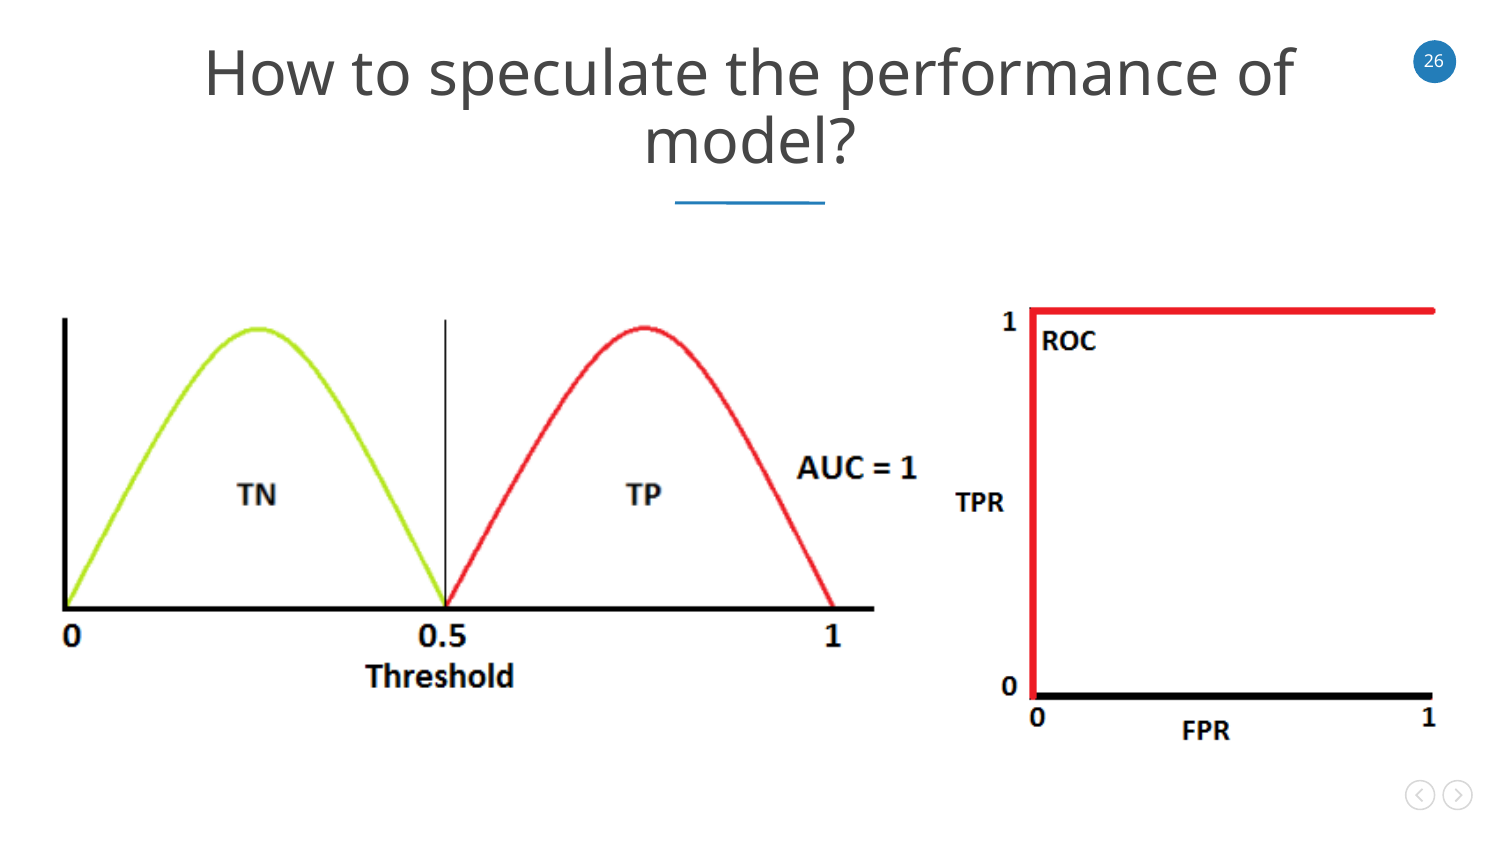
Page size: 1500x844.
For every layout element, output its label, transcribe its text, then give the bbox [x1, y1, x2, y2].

picture [7, 263, 1478, 755]
list How to speculate the performance of model? [97, 71, 1403, 147]
